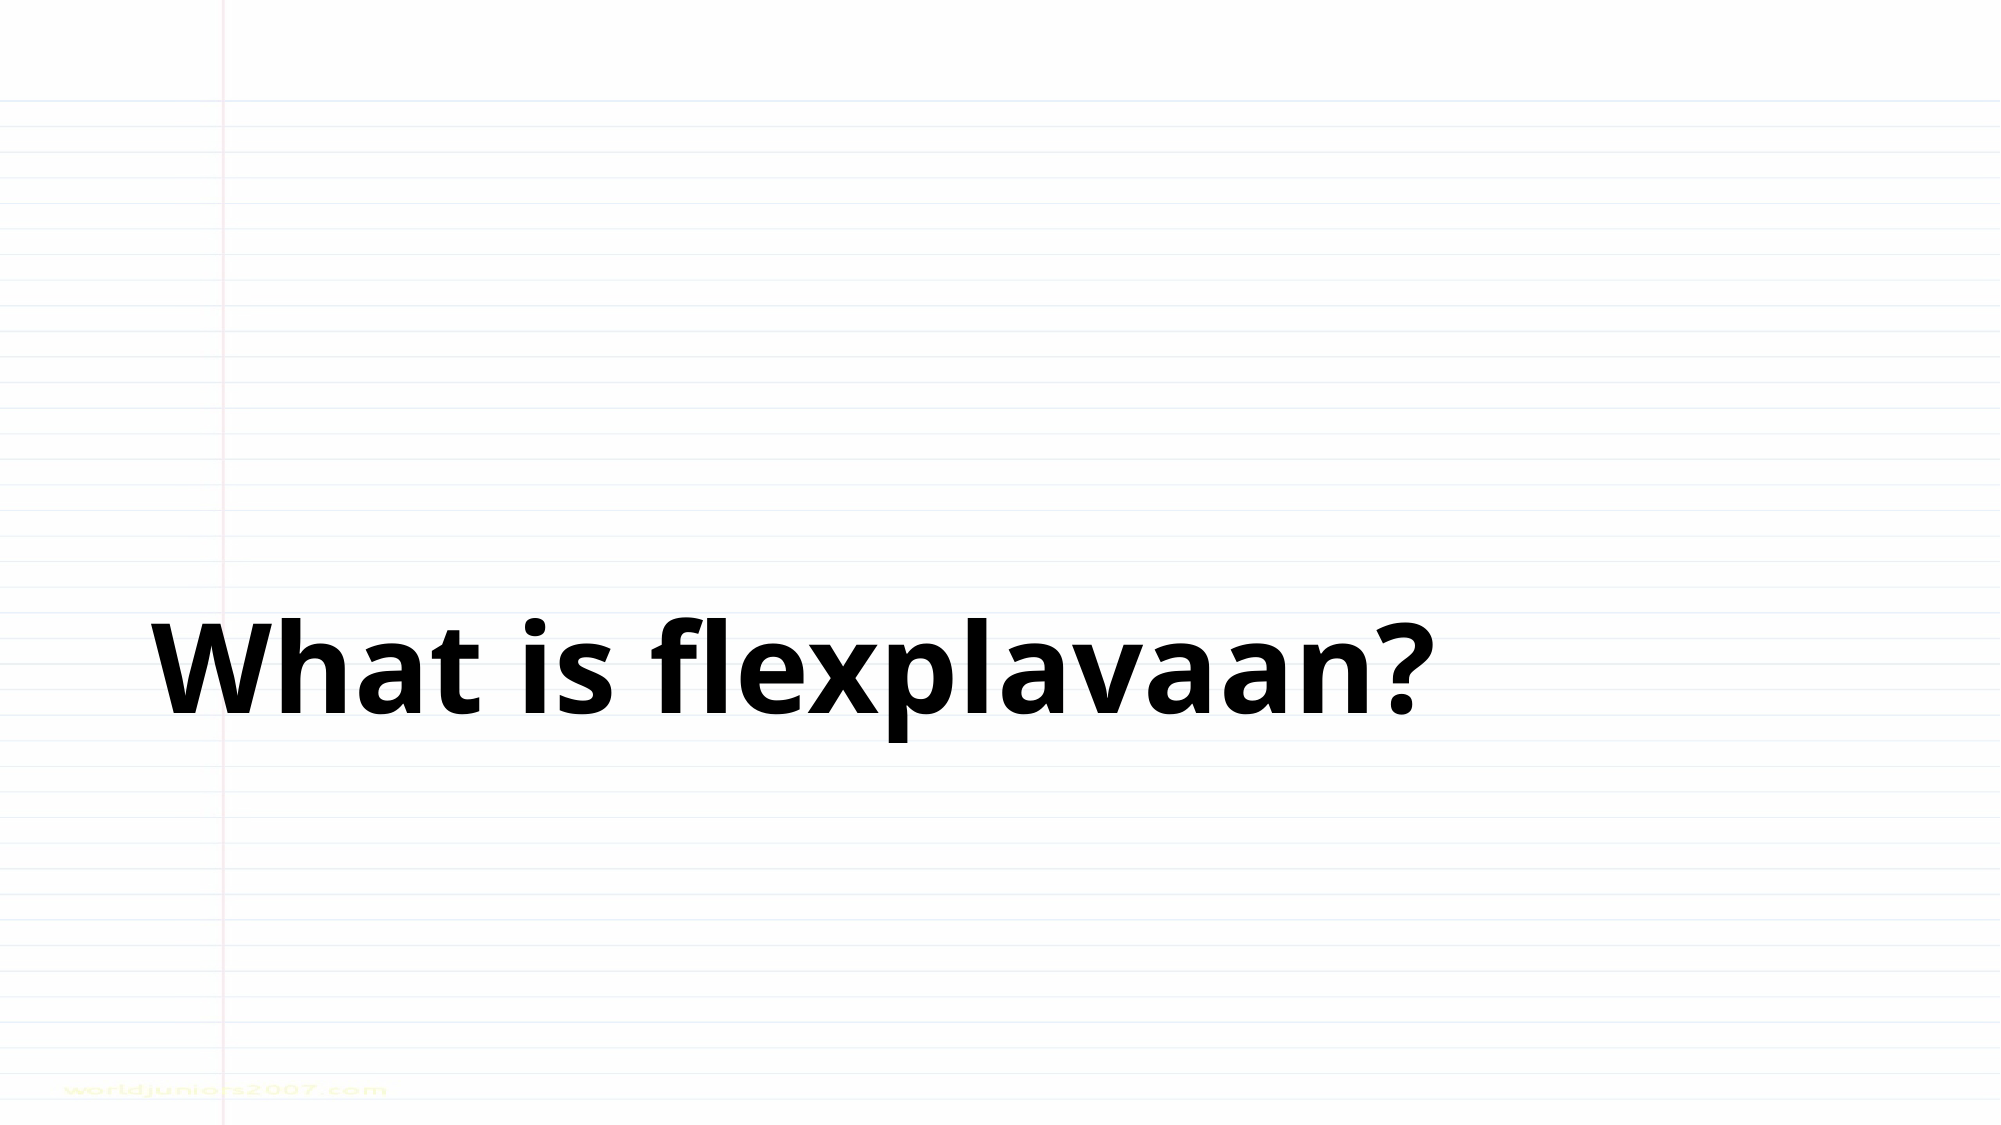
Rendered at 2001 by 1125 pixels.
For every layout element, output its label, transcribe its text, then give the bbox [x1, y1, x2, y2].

title What is flexplavaan? [136, 280, 1862, 749]
